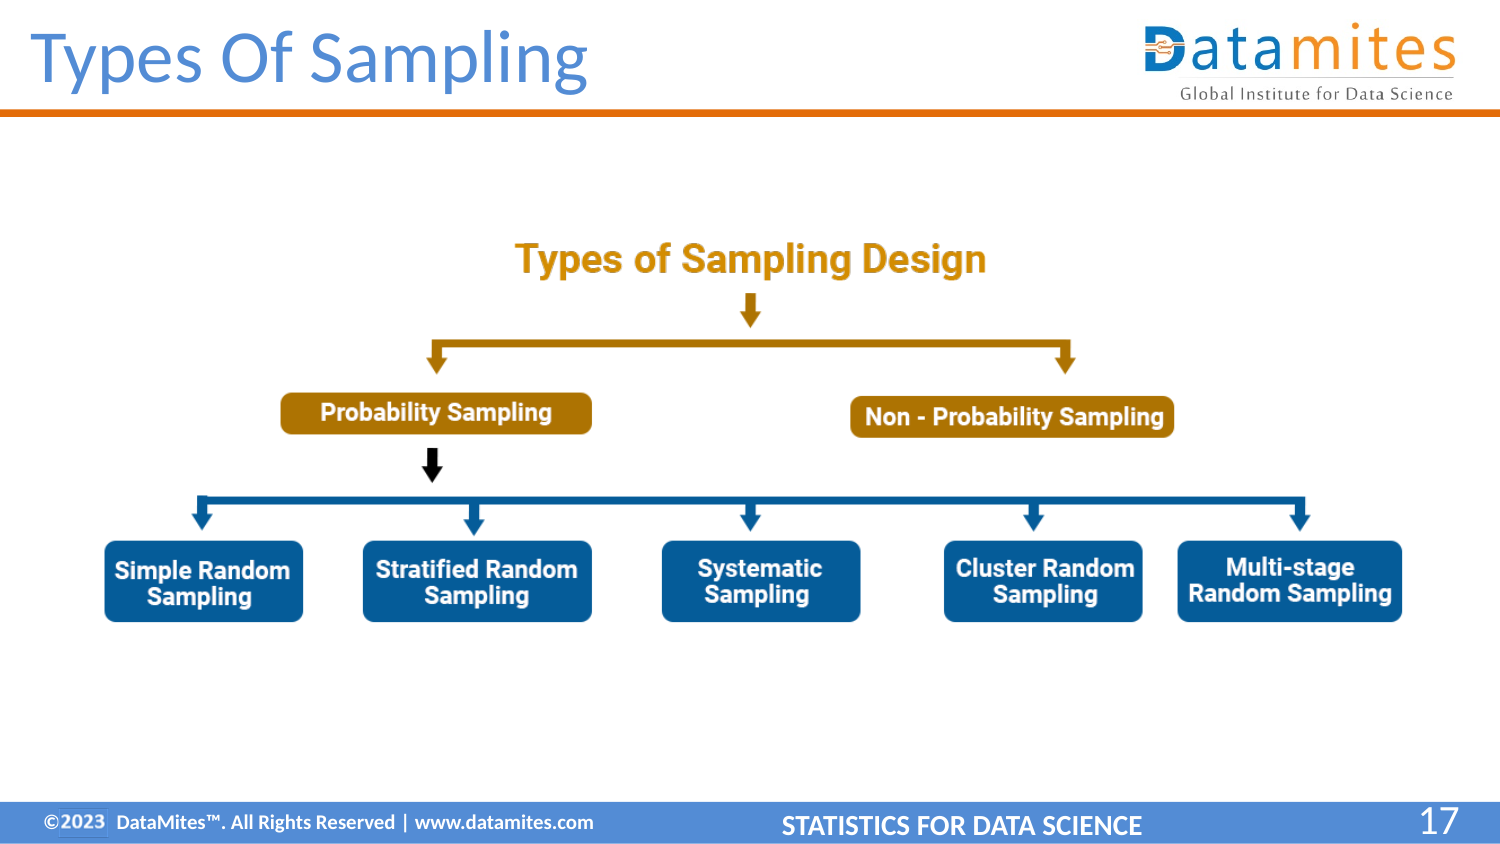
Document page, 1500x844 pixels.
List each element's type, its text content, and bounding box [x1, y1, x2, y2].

title Types Of Sampling [15, 12, 1132, 104]
slide_number ‹#› [1432, 795, 1475, 841]
picture [1137, 19, 1463, 104]
picture [0, 136, 1428, 844]
